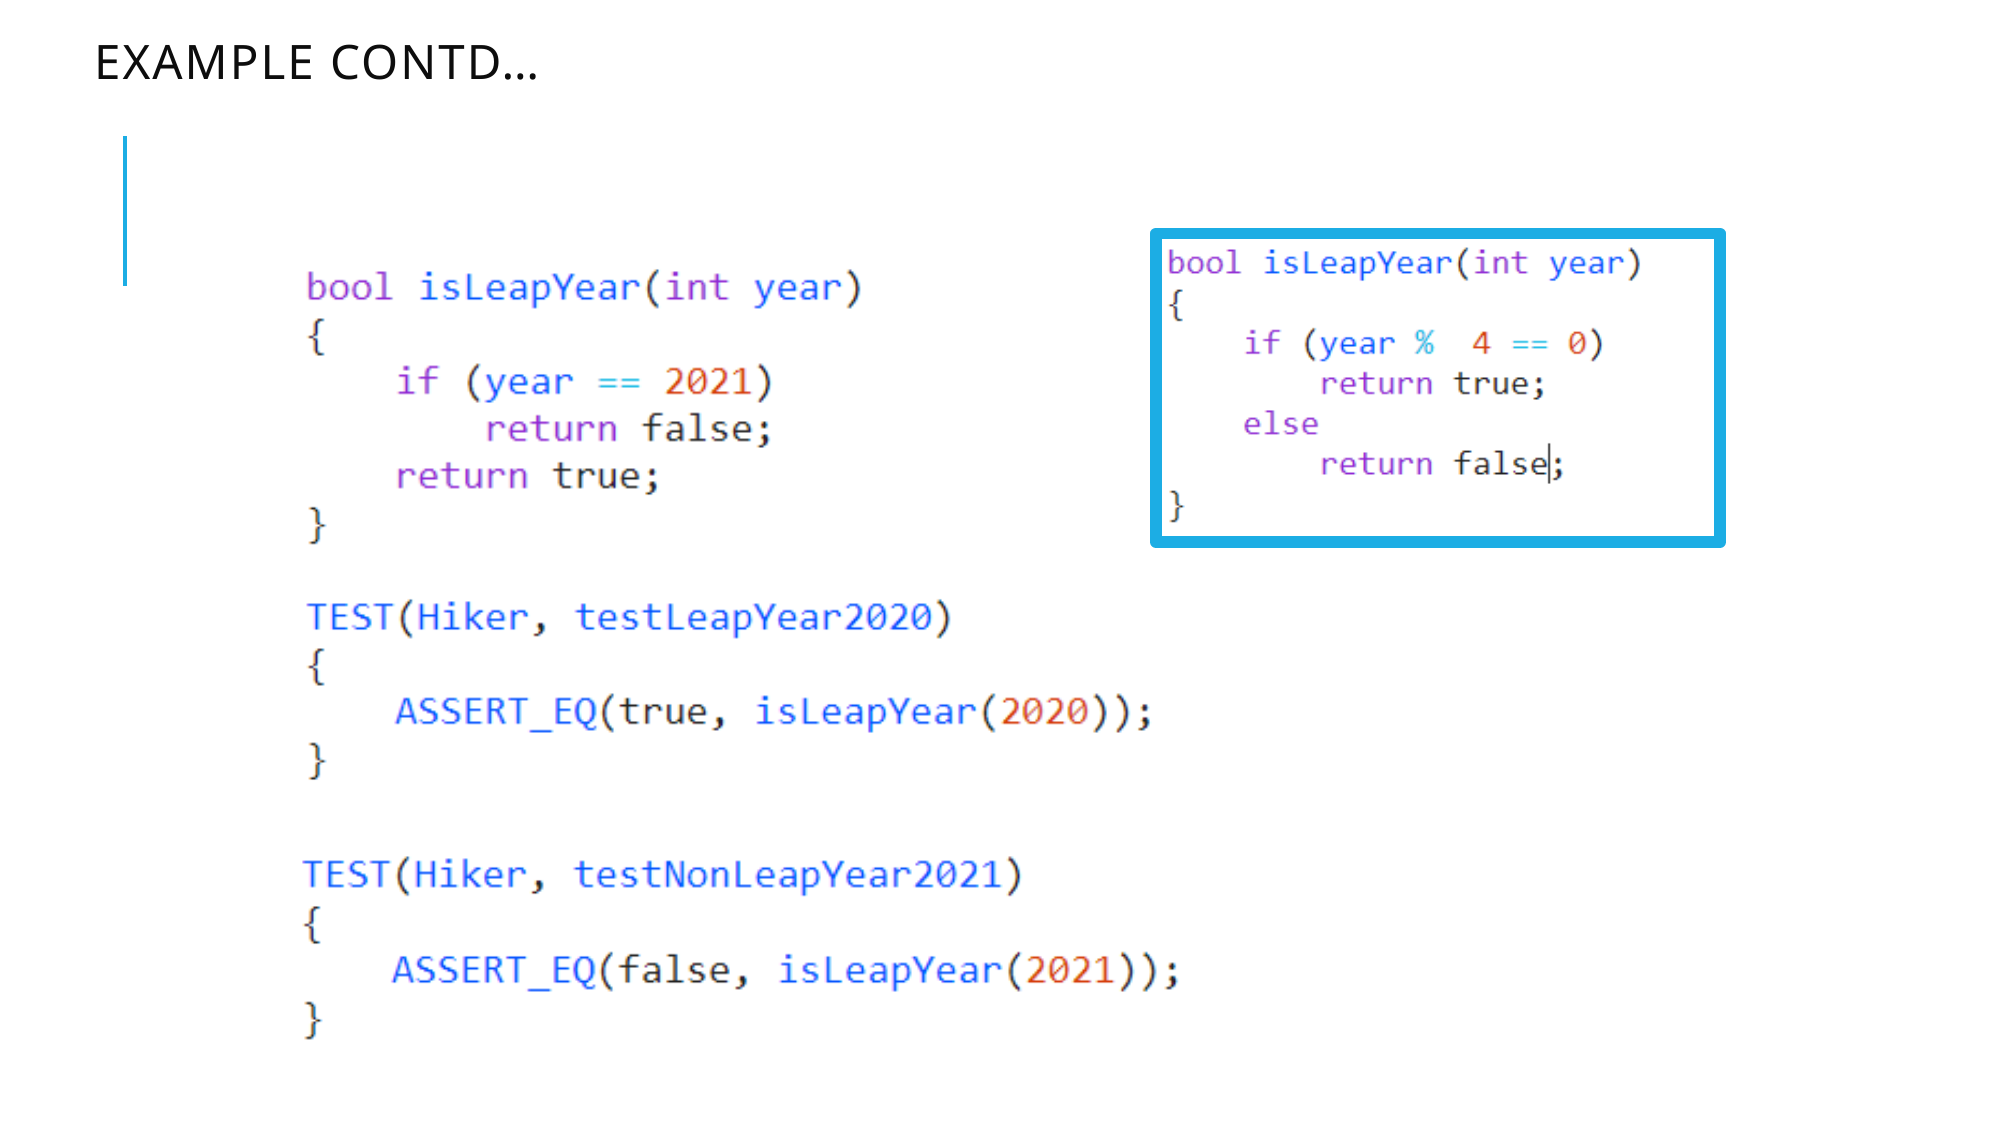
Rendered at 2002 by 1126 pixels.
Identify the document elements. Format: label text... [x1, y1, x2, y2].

title Example contd… [79, 35, 1580, 97]
picture [301, 828, 1252, 1083]
picture [301, 221, 1715, 813]
